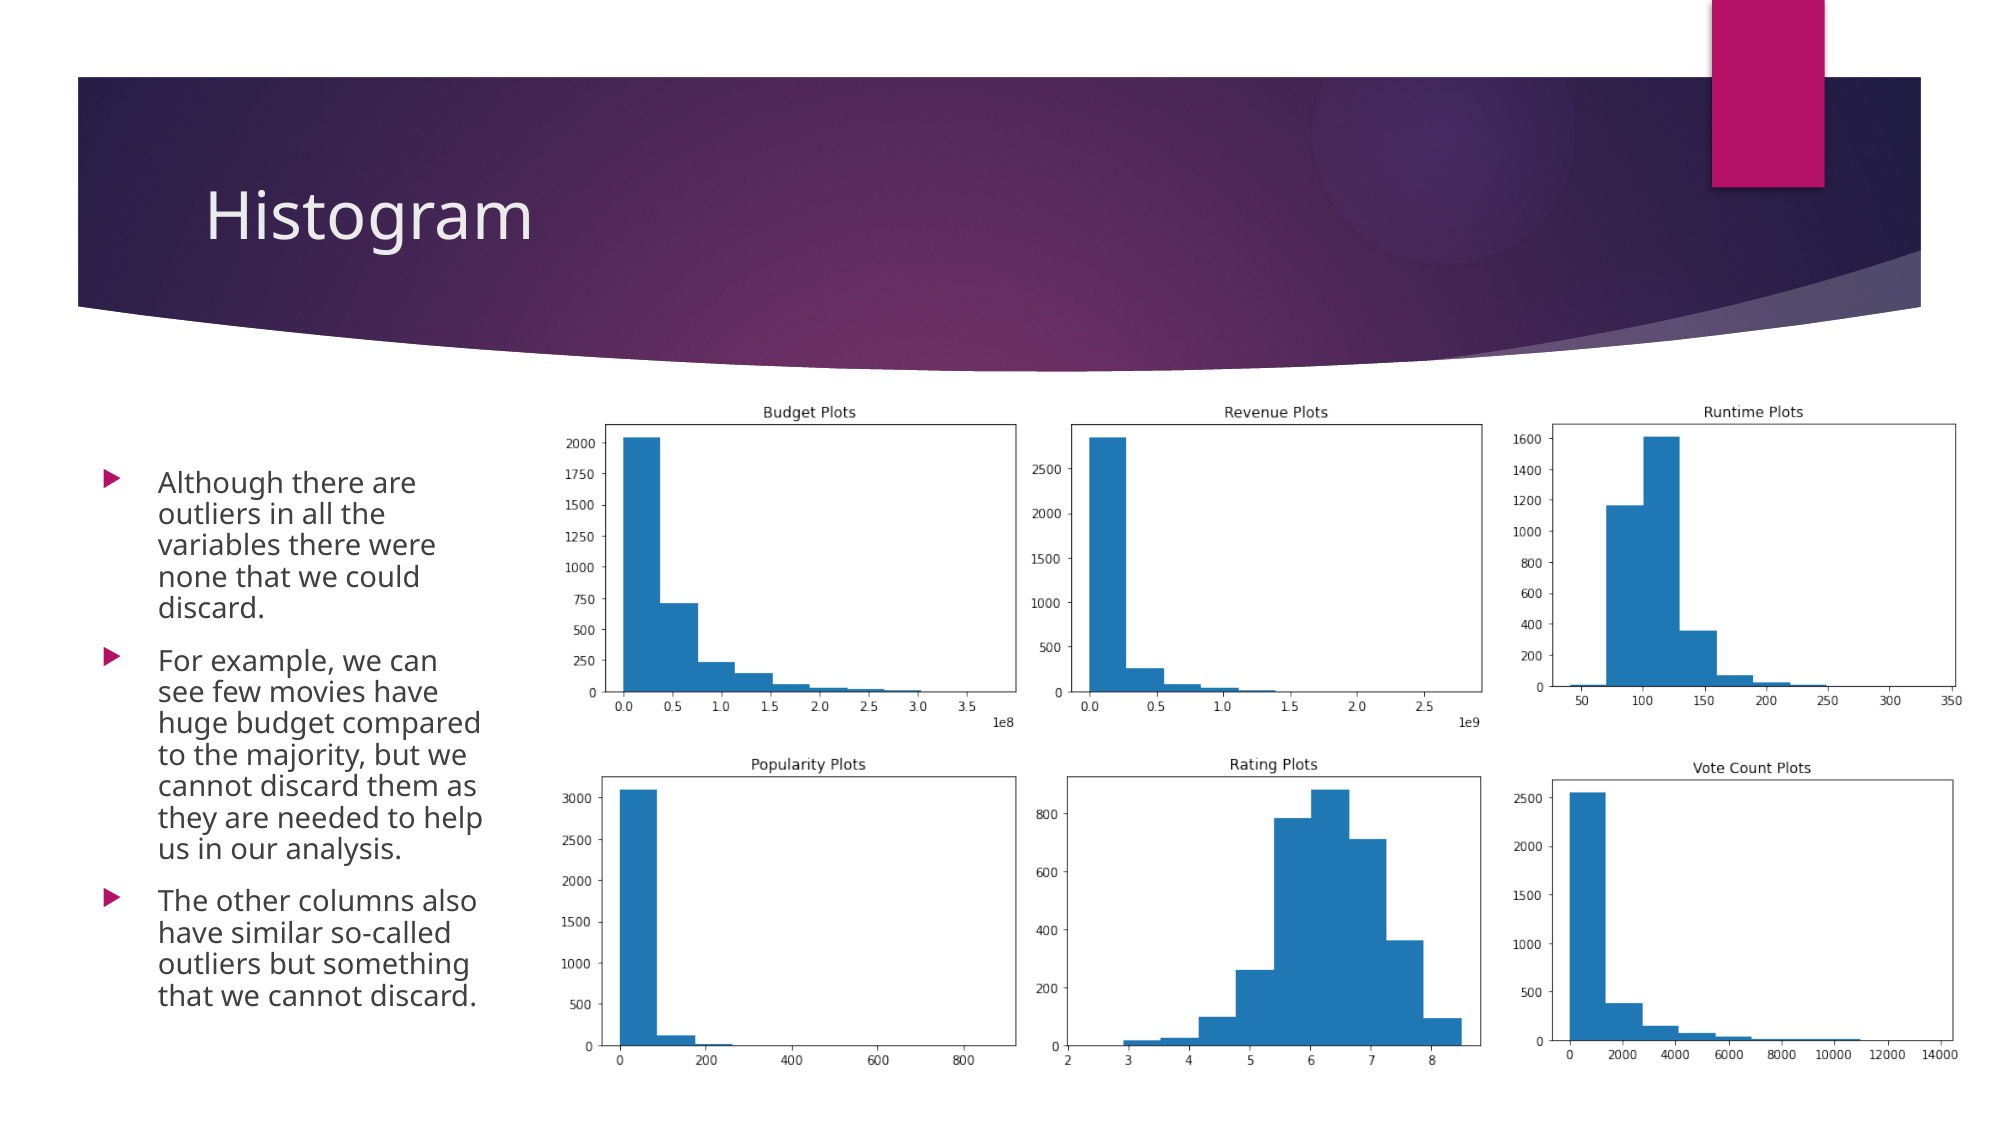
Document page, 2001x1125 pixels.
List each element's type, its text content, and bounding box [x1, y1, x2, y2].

picture [1025, 748, 1489, 1075]
title Histogram [189, 159, 1627, 276]
picture [1503, 397, 1971, 715]
picture [1503, 752, 1967, 1069]
list Although there are outliers in all the variables there were none that we could discard. For example, we can see few movies have huge budget compared to the majority, but we cannot discard them as they are needed to help us in our analysis. The other columns also have similar so-called outliers but something that we cannot discard. [86, 427, 508, 1054]
picture [552, 748, 1023, 1075]
picture [556, 397, 1489, 737]
